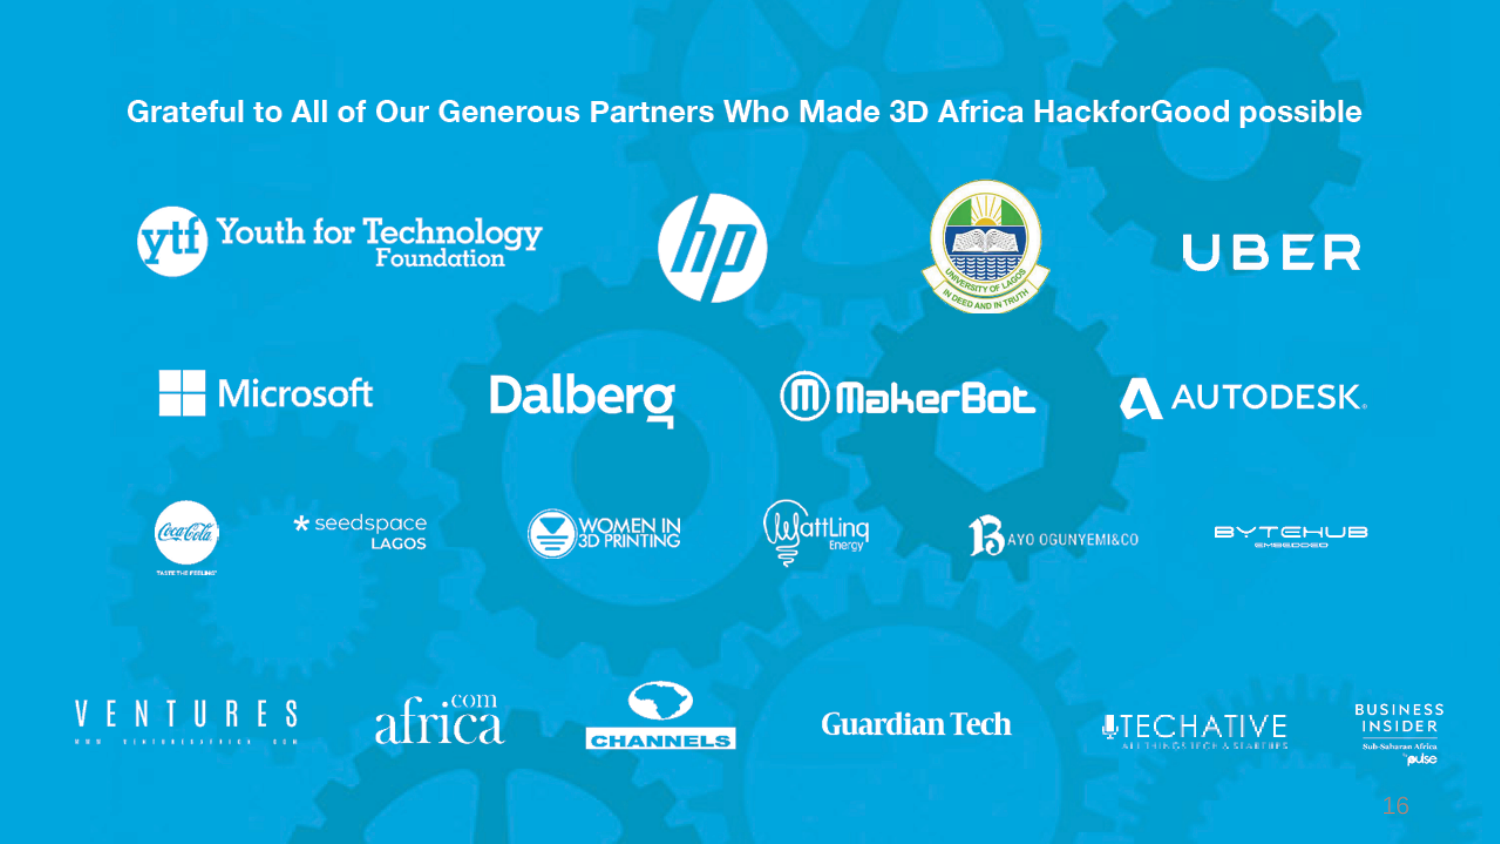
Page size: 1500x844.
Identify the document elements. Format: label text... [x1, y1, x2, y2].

picture [239, 100, 243, 122]
picture [1414, 705, 1420, 715]
picture [1274, 715, 1286, 737]
picture [827, 106, 842, 123]
picture [611, 106, 626, 123]
picture [258, 700, 266, 726]
picture [591, 102, 608, 122]
picture [128, 100, 148, 122]
picture [852, 543, 863, 551]
picture [343, 227, 355, 244]
picture [485, 696, 489, 707]
picture [314, 218, 323, 244]
picture [1320, 100, 1335, 122]
picture [1076, 106, 1090, 128]
picture [287, 700, 297, 727]
picture [401, 107, 416, 122]
picture [1040, 534, 1065, 545]
picture [372, 538, 391, 549]
picture [1318, 384, 1335, 409]
picture [517, 106, 527, 122]
picture [1122, 536, 1128, 545]
picture [107, 700, 115, 726]
picture [1013, 386, 1036, 413]
picture [643, 384, 675, 429]
picture [1325, 234, 1360, 270]
picture [1326, 528, 1346, 537]
picture [413, 697, 422, 702]
picture [567, 374, 624, 415]
picture [316, 514, 362, 530]
picture [227, 700, 237, 726]
picture [220, 380, 249, 407]
picture [477, 695, 481, 707]
picture [1233, 234, 1268, 270]
picture [491, 254, 505, 266]
picture [356, 100, 366, 122]
picture [1403, 721, 1412, 732]
picture [699, 106, 714, 122]
picture [324, 227, 342, 244]
picture [1108, 534, 1119, 545]
picture [338, 106, 355, 122]
picture [323, 100, 327, 122]
picture [1297, 384, 1314, 409]
picture [1408, 753, 1437, 766]
picture [1194, 106, 1210, 122]
picture [628, 681, 692, 720]
picture [565, 106, 580, 122]
picture [1057, 106, 1072, 123]
picture [416, 218, 456, 244]
picture [294, 516, 309, 530]
picture [662, 518, 680, 532]
picture [1349, 527, 1368, 537]
picture [1069, 534, 1076, 545]
picture [864, 106, 879, 122]
picture [208, 100, 218, 122]
picture [467, 714, 477, 722]
picture [491, 715, 504, 744]
picture [475, 218, 485, 244]
picture [388, 699, 413, 744]
picture [167, 700, 175, 726]
picture [1079, 534, 1085, 544]
picture [845, 100, 861, 122]
picture [236, 227, 274, 244]
picture [365, 518, 374, 530]
picture [579, 518, 680, 548]
picture [1338, 100, 1343, 122]
picture [380, 227, 414, 244]
picture [1278, 106, 1309, 122]
picture [780, 371, 830, 421]
picture [688, 106, 697, 122]
picture [1363, 744, 1377, 749]
picture [1346, 106, 1361, 122]
picture [1240, 106, 1256, 128]
picture [1198, 384, 1218, 409]
picture [430, 715, 451, 743]
picture [837, 382, 888, 413]
picture [1213, 100, 1228, 122]
picture [1035, 100, 1054, 122]
picture [157, 571, 216, 575]
picture [480, 715, 487, 721]
picture [586, 727, 736, 750]
picture [1180, 715, 1196, 737]
picture [1416, 721, 1423, 732]
picture [479, 729, 490, 744]
picture [1384, 720, 1391, 729]
picture [471, 696, 475, 707]
slide_number 16 [1074, 782, 1425, 827]
picture [1140, 100, 1172, 122]
picture [547, 107, 561, 122]
picture [328, 387, 348, 407]
picture [800, 100, 824, 122]
picture [1087, 534, 1093, 545]
picture [136, 700, 147, 726]
picture [1121, 715, 1132, 737]
picture [152, 106, 161, 122]
picture [1340, 384, 1360, 409]
picture [216, 218, 239, 244]
picture [629, 103, 685, 122]
picture [155, 501, 219, 565]
picture [1303, 528, 1322, 537]
picture [1370, 721, 1380, 731]
picture [1093, 100, 1108, 122]
picture [1242, 384, 1267, 409]
picture [462, 106, 495, 122]
picture [1281, 526, 1301, 537]
picture [844, 523, 868, 542]
picture [1026, 534, 1034, 545]
picture [921, 179, 1050, 313]
picture [1399, 705, 1405, 714]
picture [163, 106, 178, 123]
picture [498, 106, 513, 122]
picture [1271, 543, 1328, 548]
picture [254, 103, 263, 122]
picture [890, 100, 928, 122]
picture [392, 538, 426, 549]
picture [220, 107, 235, 122]
picture [522, 374, 564, 414]
picture [1017, 534, 1024, 545]
picture [1312, 106, 1316, 122]
picture [478, 254, 490, 267]
picture [1356, 705, 1363, 715]
picture [1110, 100, 1119, 122]
picture [528, 509, 577, 558]
picture [1436, 704, 1443, 715]
picture [1008, 106, 1022, 123]
picture [1425, 704, 1432, 715]
picture [1429, 721, 1436, 731]
picture [764, 499, 841, 567]
picture [349, 377, 373, 407]
picture [454, 715, 472, 744]
picture [1103, 715, 1116, 739]
picture [724, 100, 769, 122]
picture [261, 387, 276, 407]
picture [266, 106, 282, 122]
picture [967, 712, 1012, 735]
picture [439, 100, 459, 122]
picture [1008, 534, 1015, 545]
picture [419, 106, 429, 122]
picture [195, 700, 206, 727]
picture [76, 700, 87, 726]
picture [376, 714, 386, 721]
picture [1175, 106, 1191, 122]
picture [950, 713, 968, 735]
picture [1283, 234, 1314, 270]
picture [822, 712, 945, 735]
picture [291, 387, 311, 407]
picture [275, 218, 305, 244]
picture [253, 387, 258, 407]
picture [292, 100, 311, 122]
picture [180, 103, 189, 122]
picture [1222, 384, 1241, 409]
picture [939, 100, 958, 122]
picture [159, 370, 206, 416]
picture [830, 540, 850, 550]
picture [658, 193, 767, 302]
picture [1260, 106, 1275, 122]
picture [725, 232, 745, 265]
picture [452, 697, 460, 707]
picture [377, 518, 413, 533]
picture [363, 218, 382, 244]
picture [377, 100, 398, 122]
picture [1172, 384, 1195, 409]
picture [1184, 234, 1219, 271]
picture [418, 715, 430, 743]
picture [1121, 106, 1137, 122]
picture [1381, 744, 1411, 749]
picture [280, 387, 290, 407]
picture [1238, 528, 1255, 537]
picture [1154, 715, 1174, 738]
picture [892, 382, 1010, 413]
picture [1250, 715, 1268, 736]
picture [374, 729, 386, 745]
picture [1381, 704, 1388, 715]
picture [627, 385, 643, 413]
picture [486, 227, 543, 251]
picture [1255, 543, 1267, 548]
picture [1260, 526, 1277, 537]
picture [138, 206, 208, 278]
picture [1215, 526, 1234, 537]
picture [1225, 715, 1237, 737]
picture [457, 227, 474, 244]
picture [969, 515, 1004, 556]
picture [1202, 716, 1221, 737]
picture [391, 248, 476, 267]
picture [1272, 384, 1293, 409]
picture [1138, 715, 1149, 737]
picture [416, 519, 426, 530]
picture [960, 99, 1005, 122]
picture [376, 248, 391, 266]
picture [772, 106, 789, 122]
picture [1120, 377, 1163, 419]
picture [1421, 744, 1437, 749]
picture [491, 375, 521, 414]
picture [528, 106, 544, 122]
picture [314, 387, 326, 407]
picture [1096, 534, 1105, 545]
picture [1368, 705, 1376, 715]
picture [192, 106, 207, 122]
